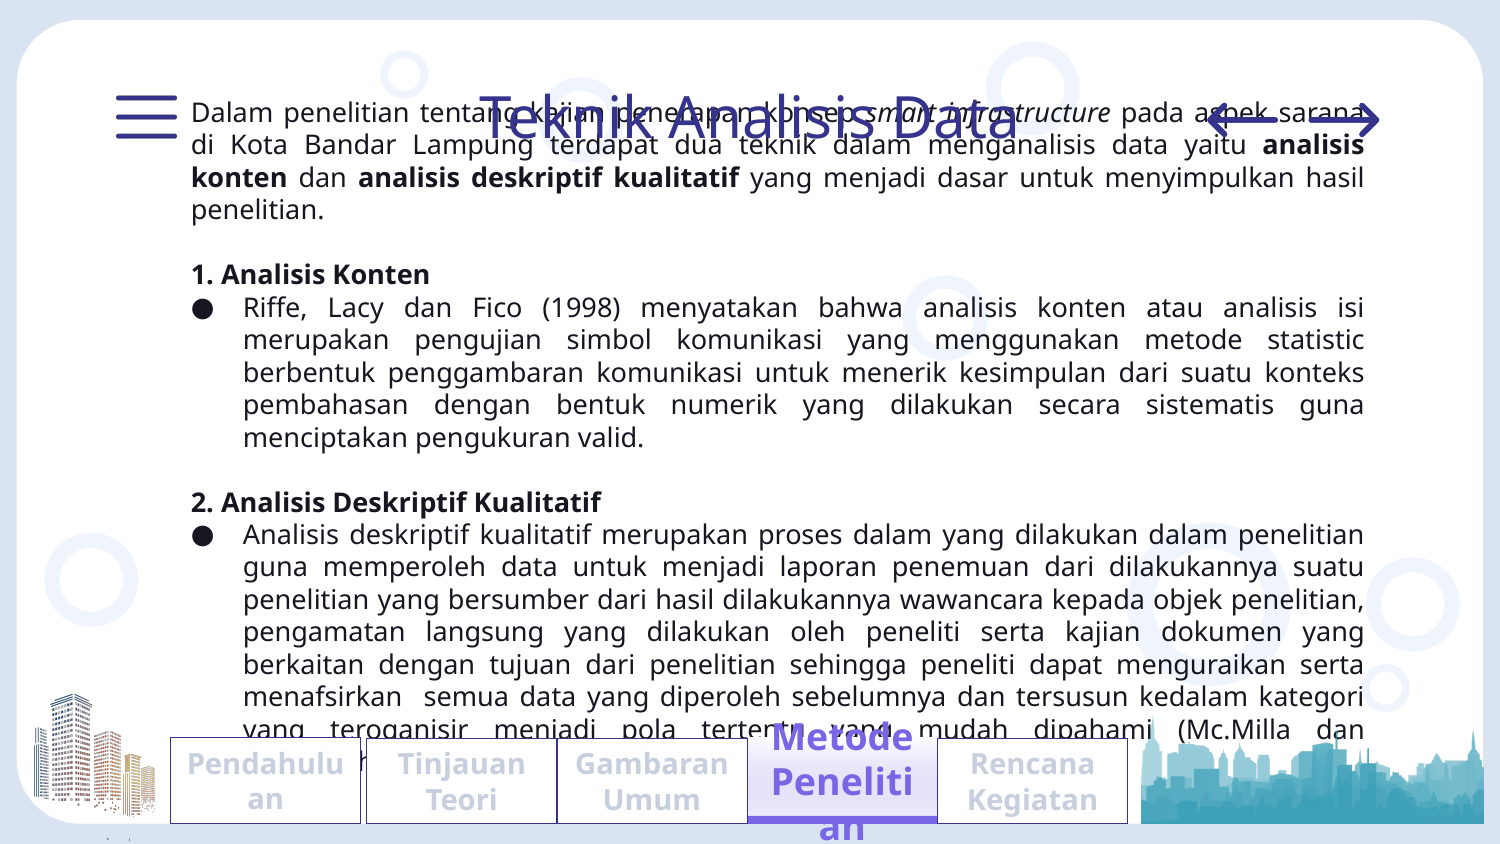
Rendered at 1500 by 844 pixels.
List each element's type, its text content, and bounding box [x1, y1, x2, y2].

text_box Pendahuluan [170, 737, 361, 824]
text_box [748, 815, 937, 824]
text_box Teknik Analisis Data [116, 72, 1383, 167]
picture [116, 95, 177, 139]
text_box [537, 76, 1292, 687]
text_box Gambaran Umum [557, 738, 748, 824]
list Dalam penelitian tentang kajian penerapan konsep smart infrastructure pada aspek sarana di Kota Bandar Lampung terdapat dua teknik dalam menganalisis data yaitu analisis konten dan analisis deskriptif kualitatif yang menjadi dasar untuk menyimpulkan hasil penelitian. 1. Analisis Konten Riffe, Lacy dan Fico (1998) menyatakan bahwa analisis konten atau analisis isi merupakan pengujian simbol komunikasi yang menggunakan metode statistic berbentuk penggambaran komunikasi untuk menerik kesimpulan dari suatu konteks pembahasan dengan bentuk numerik yang dilakukan secara sistematis guna menciptakan pengukuran valid. 2. Analisis Deskriptif Kualitatif Analisis deskriptif kualitatif merupakan proses dalam yang dilakukan dalam penelitian guna memperoleh data untuk menjadi laporan penemuan dari dilakukannya suatu penelitian yang bersumber dari hasil dilakukannya wawancara kepada objek penelitian, pengamatan langsung yang dilakukan oleh peneliti serta kajian dokumen yang berkaitan dengan tujuan dari penelitian sehingga peneliti dapat menguraikan serta menafsirkan semua data yang diperoleh sebelumnya dan tersusun kedalam kategori yang teroganisir menjadi pola tertentu yang mudah dipahami (Mc.Milla dan Schumacher, 2001). [152, 167, 1380, 734]
text_box Tinjauan Teori [366, 738, 557, 824]
picture [33, 687, 157, 844]
text_box Metode Penelitian [748, 738, 937, 815]
picture [1141, 707, 1484, 824]
text_box Rencana Kegiatan [937, 738, 1128, 824]
